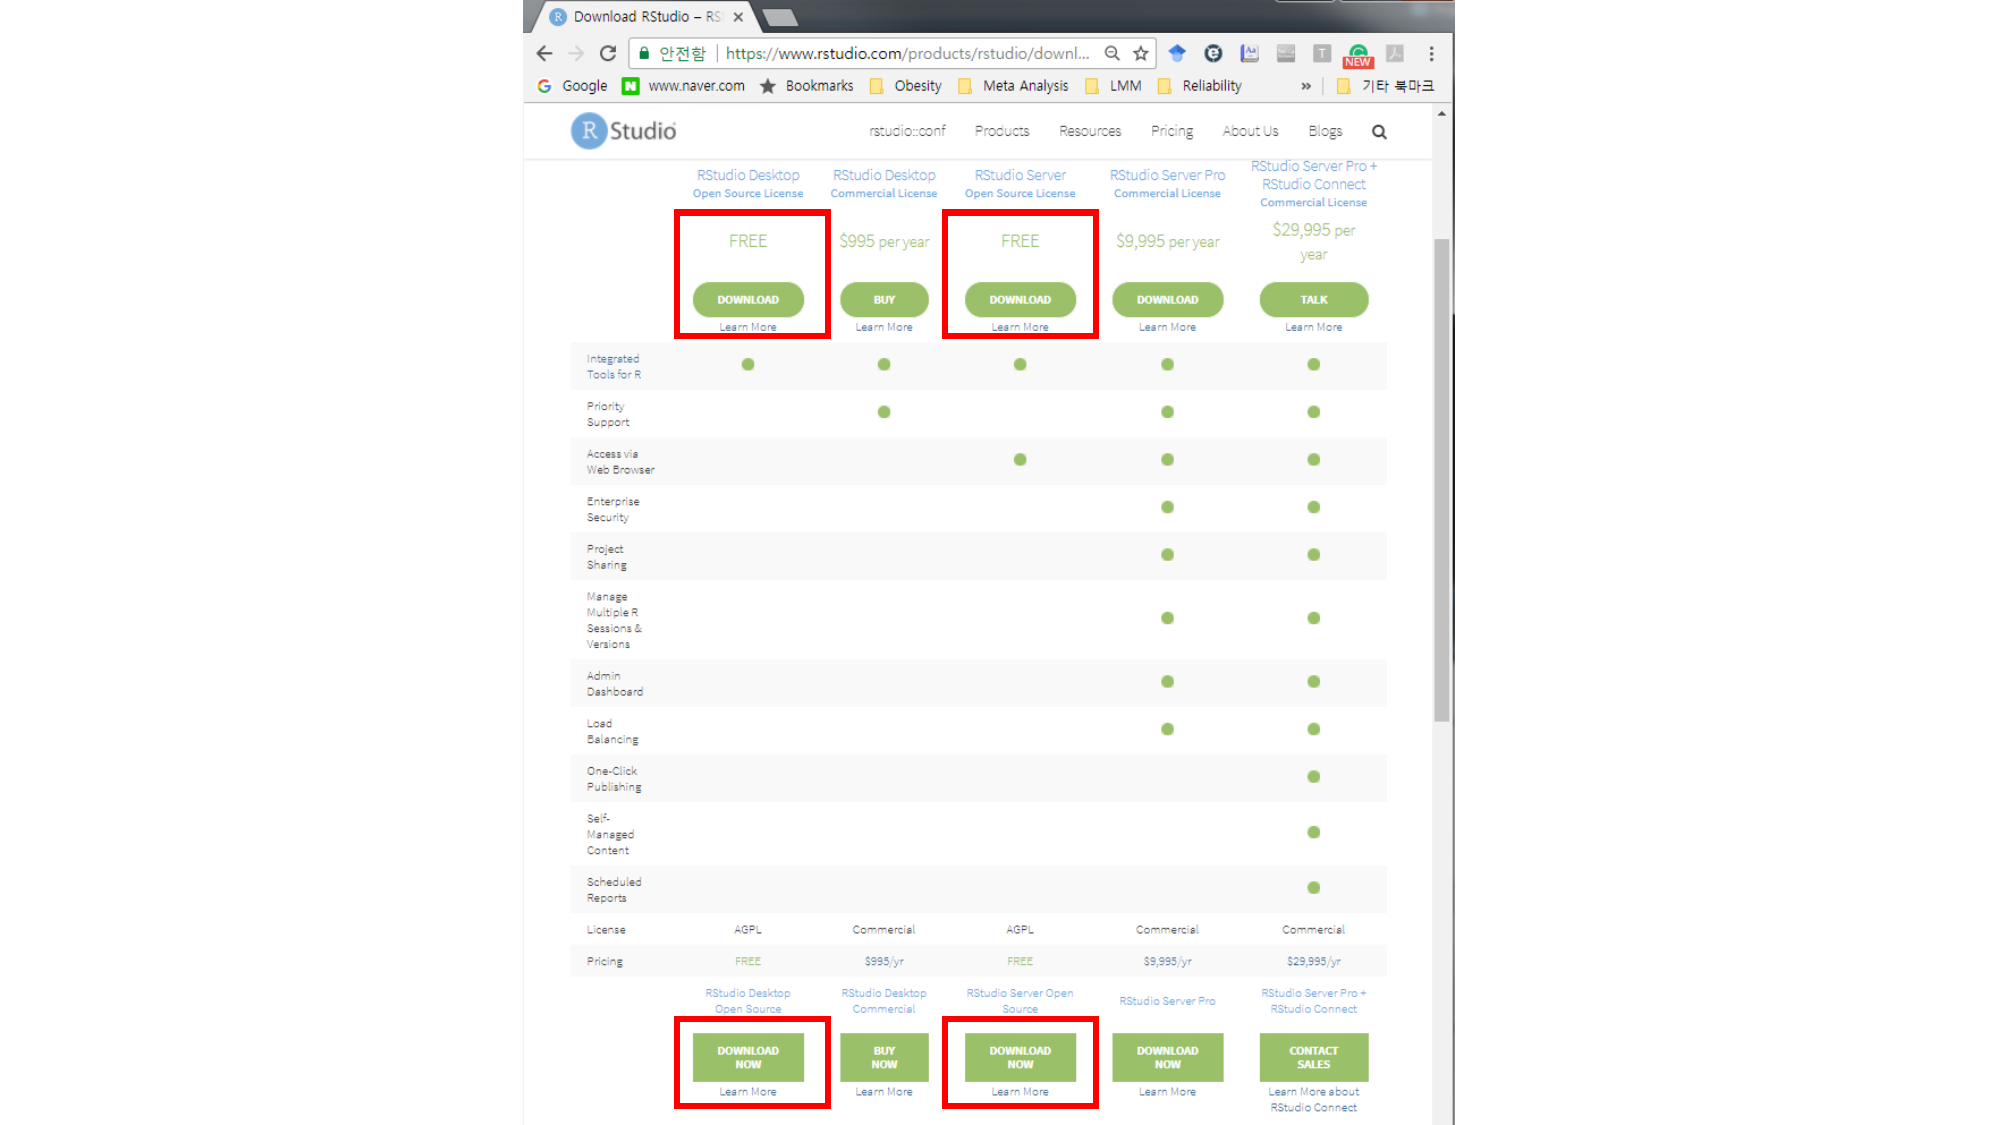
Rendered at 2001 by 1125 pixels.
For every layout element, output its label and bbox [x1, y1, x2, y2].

text_box [523, 0, 1455, 1125]
